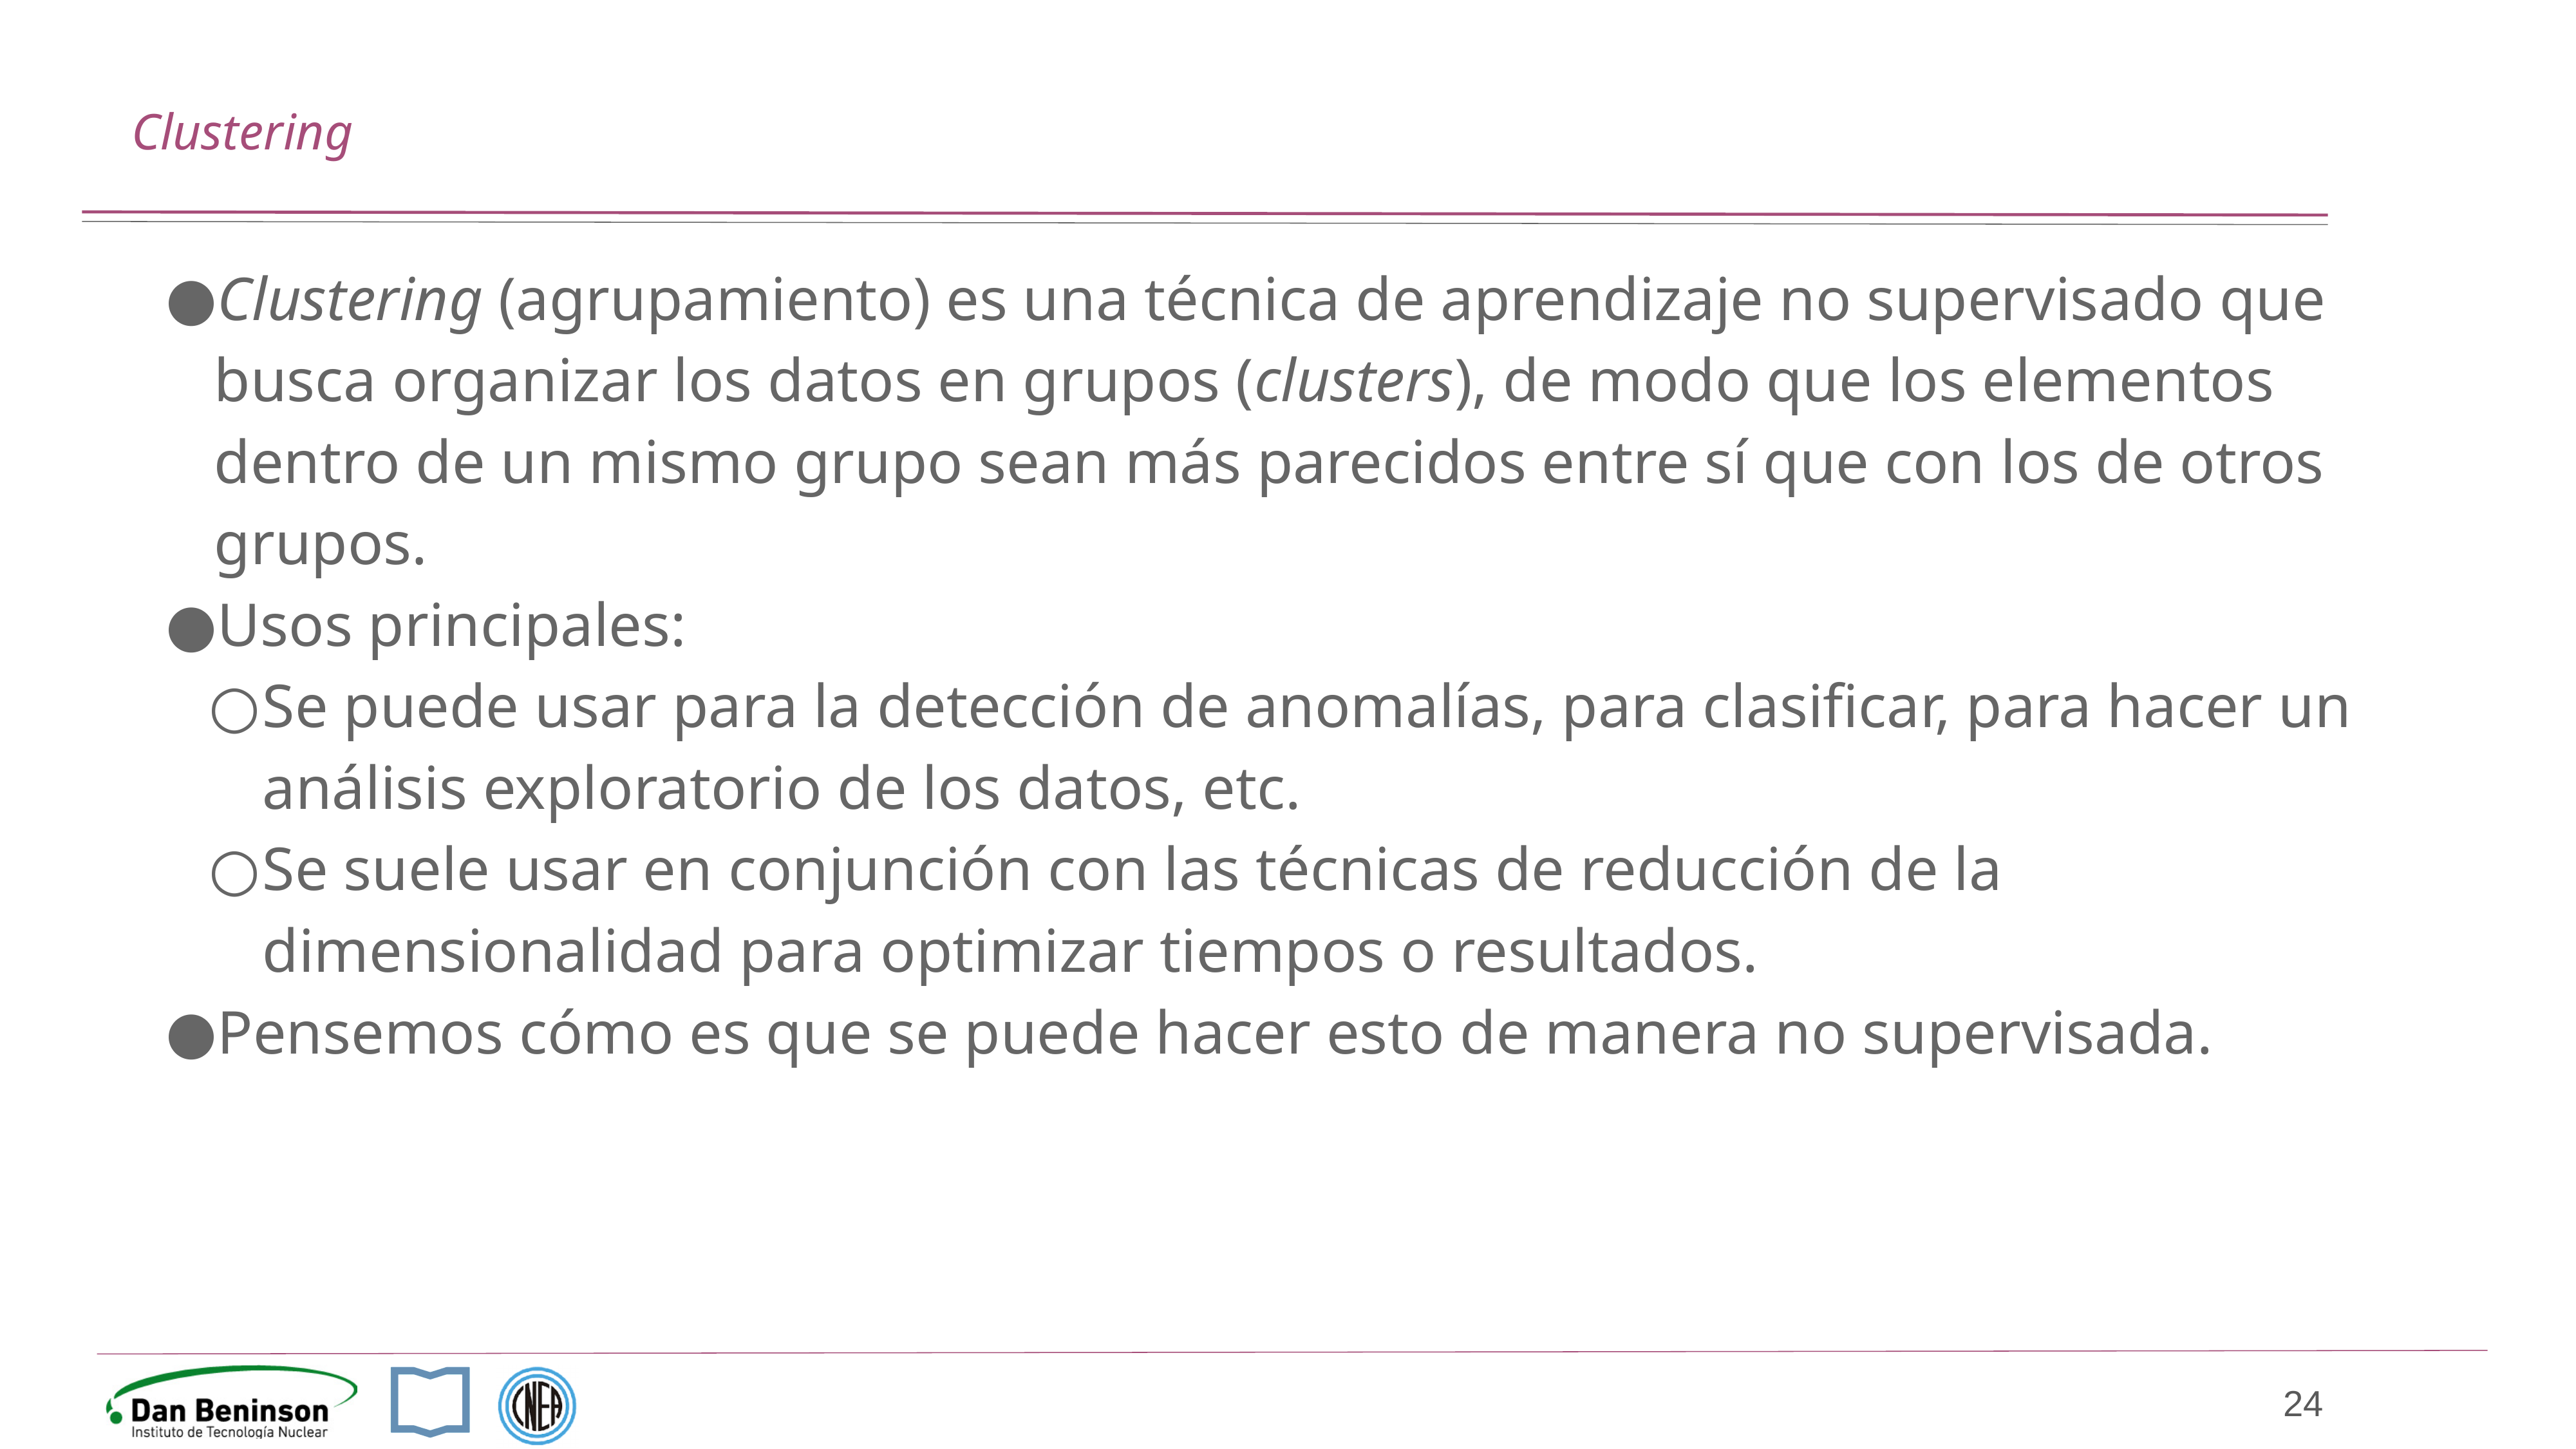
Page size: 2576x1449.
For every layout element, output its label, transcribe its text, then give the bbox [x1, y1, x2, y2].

picture [389, 1365, 473, 1439]
picture [106, 1365, 357, 1439]
list Clustering (agrupamiento) es una técnica de aprendizaje no supervisado que busca organizar los datos en grupos (clusters), de modo que los elementos dentro de un mismo grupo sean más parecidos entre sí que con los de otros grupos. Usos principales: Se puede usar para la detección de anomalías, para clasificar, para hacer un análisis exploratorio de los datos, etc. Se suele usar en conjunción con las técnicas de reducción de la dimensionalidad para optimizar tiempos o resultados. Pensemos cómo es que se puede hacer esto de manera no supervisada. [140, 224, 2488, 1225]
picture [496, 1365, 579, 1448]
title Clustering [106, 74, 2352, 186]
